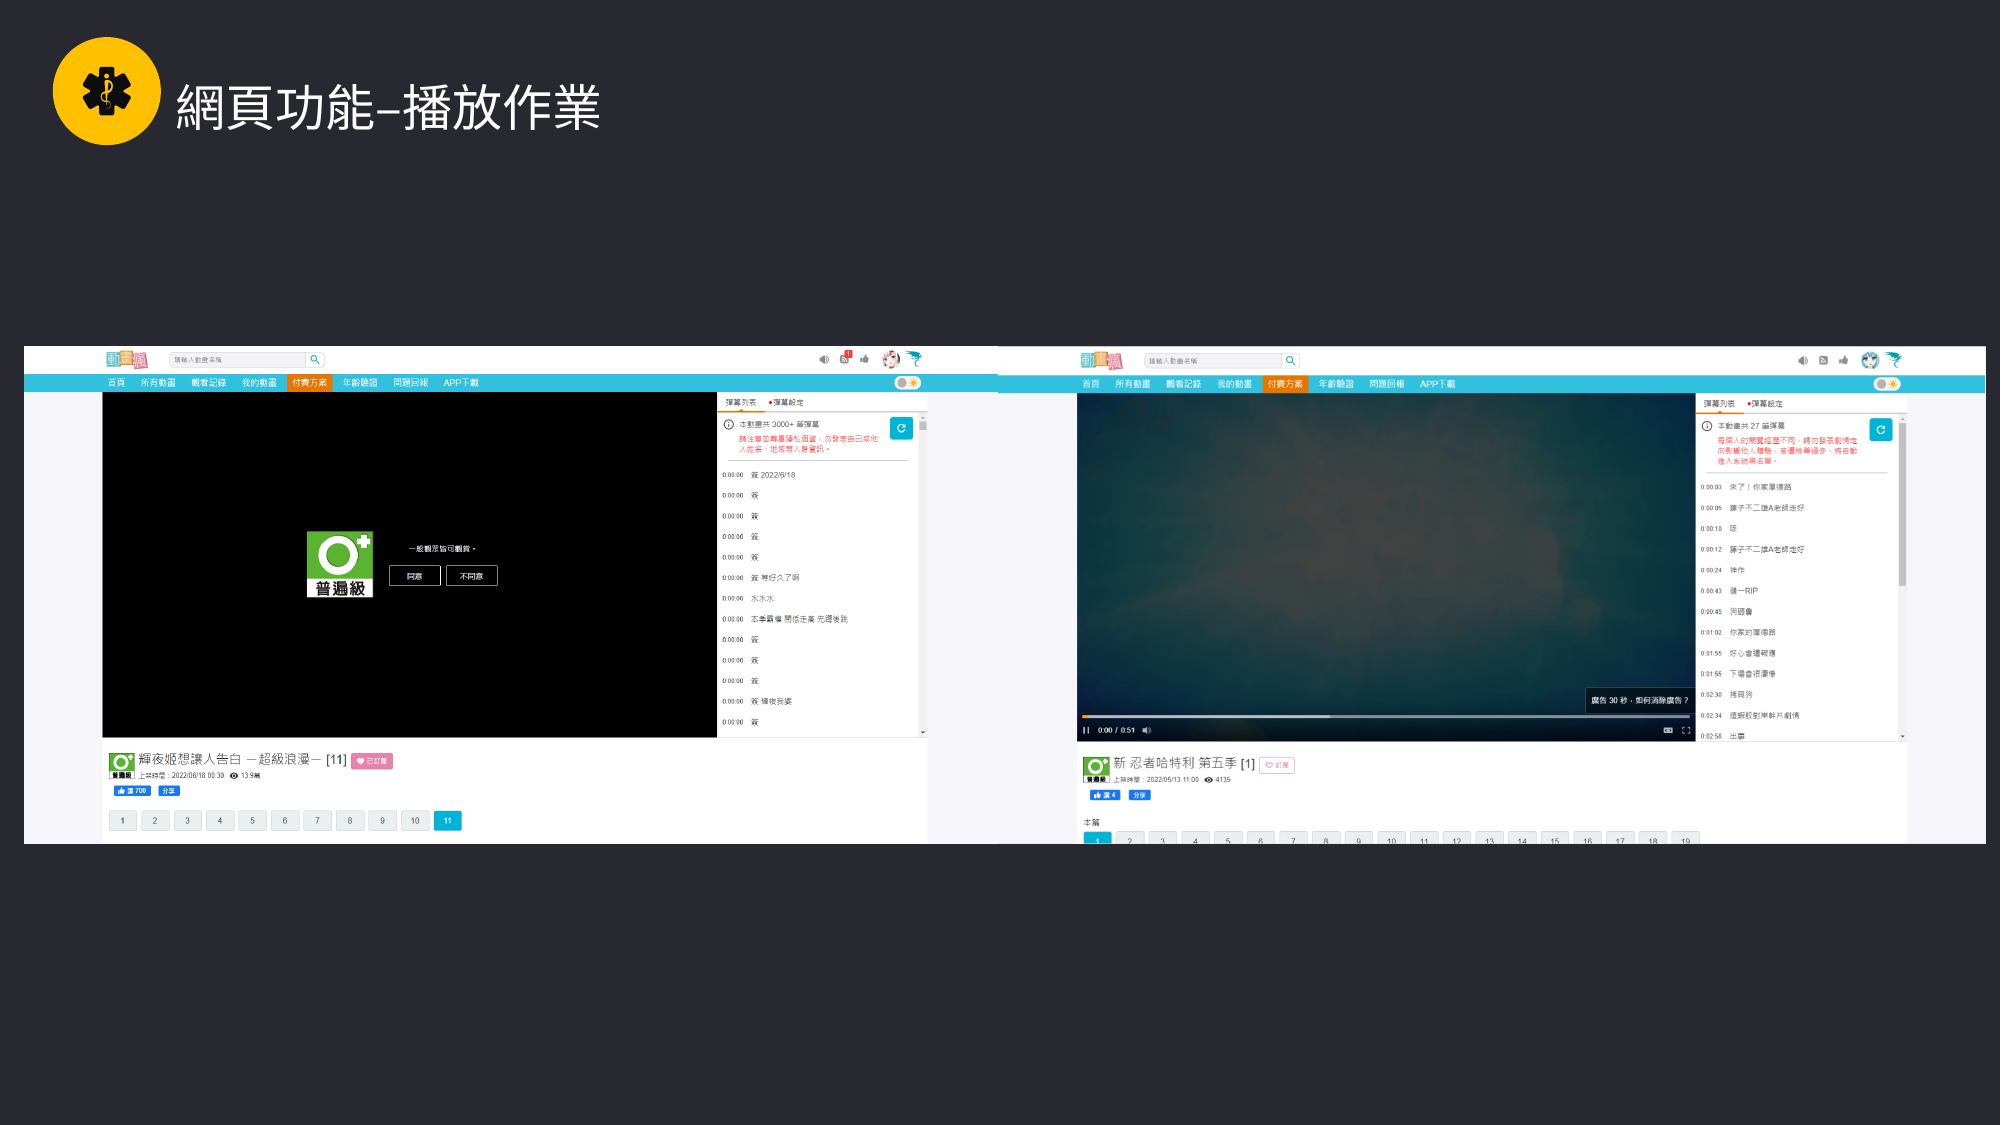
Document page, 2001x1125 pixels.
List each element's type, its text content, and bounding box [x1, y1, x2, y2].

picture [24, 345, 1986, 844]
text_box 網頁功能–播放作業 [161, 69, 1037, 145]
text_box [52, 37, 161, 146]
